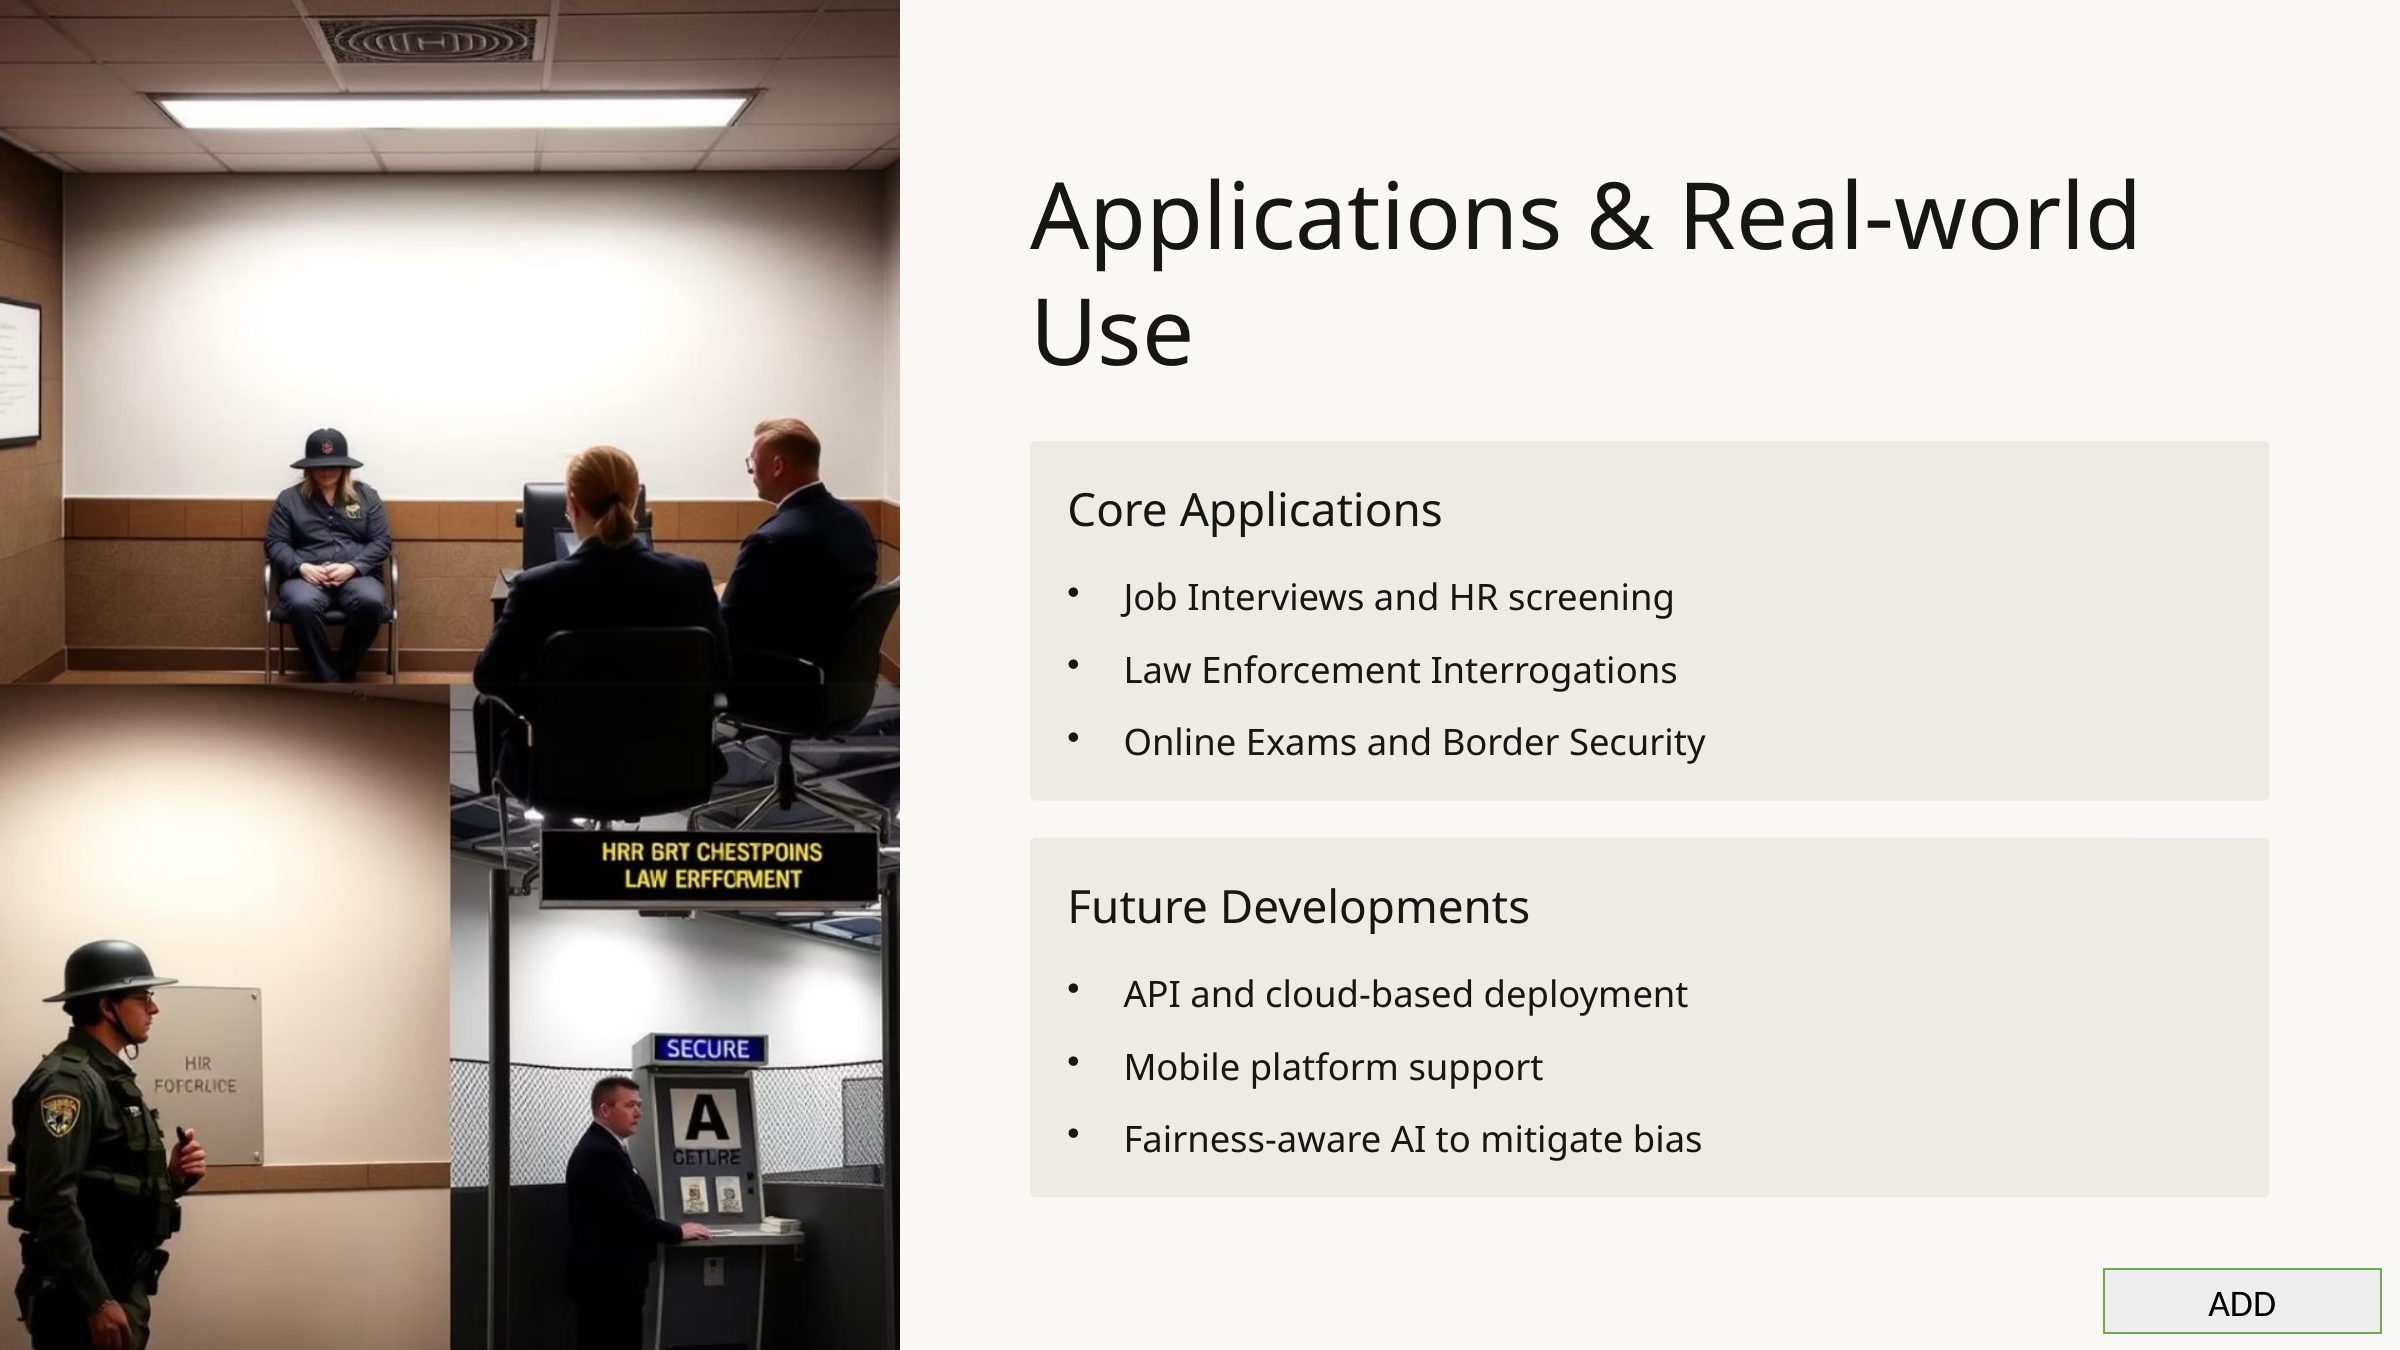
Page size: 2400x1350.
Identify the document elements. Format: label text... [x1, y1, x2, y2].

picture [2106, 1271, 2389, 1339]
text_box Online Exams and Border Security [1067, 703, 2233, 764]
picture [0, 0, 900, 1350]
text_box Law Enforcement Interrogations [1067, 631, 2233, 691]
text_box [1030, 837, 2270, 1198]
text_box Applications & Real-world Use [1030, 152, 2270, 386]
text_box Job Interviews and HR screening [1067, 558, 2233, 619]
text_box Core Applications [1067, 478, 1533, 537]
text_box ADD [2103, 1268, 2382, 1334]
text_box Mobile platform support [1067, 1027, 2233, 1088]
text_box Fairness-aware AI to mitigate bias [1067, 1100, 2233, 1160]
text_box Future Developments [1067, 874, 1539, 933]
text_box API and cloud-based deployment [1067, 955, 2233, 1015]
text_box [1030, 441, 2270, 801]
